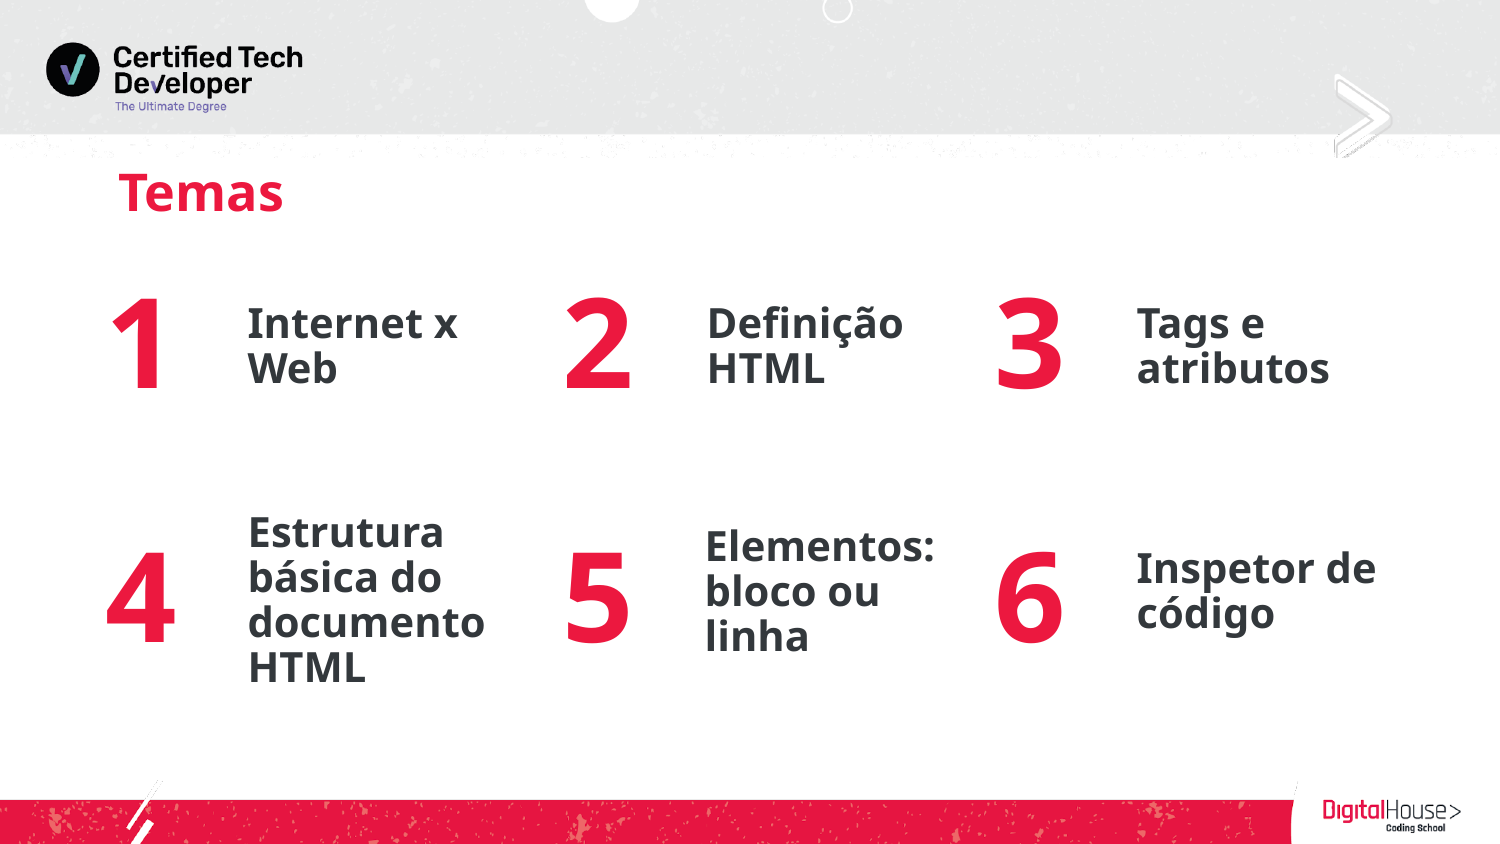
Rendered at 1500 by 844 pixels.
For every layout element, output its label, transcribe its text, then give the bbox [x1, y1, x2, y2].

text_box Elementos: bloco ou linha [689, 560, 978, 626]
text_box Internet x Web [232, 314, 521, 381]
text_box 2 [547, 267, 638, 428]
text_box 4 [90, 521, 181, 682]
title Temas [103, 143, 1382, 238]
picture [0, 780, 1500, 844]
text_box Inspetor de código [1121, 560, 1410, 626]
text_box 5 [547, 521, 638, 682]
text_box Tags e atributos [1121, 314, 1410, 381]
text_box 1 [90, 267, 181, 428]
text_box Estrutura básica do documento HTML [232, 574, 521, 629]
text_box Definição HTML [691, 320, 979, 375]
text_box 3 [979, 267, 1070, 428]
text_box 6 [979, 521, 1070, 682]
picture [0, 0, 1500, 158]
